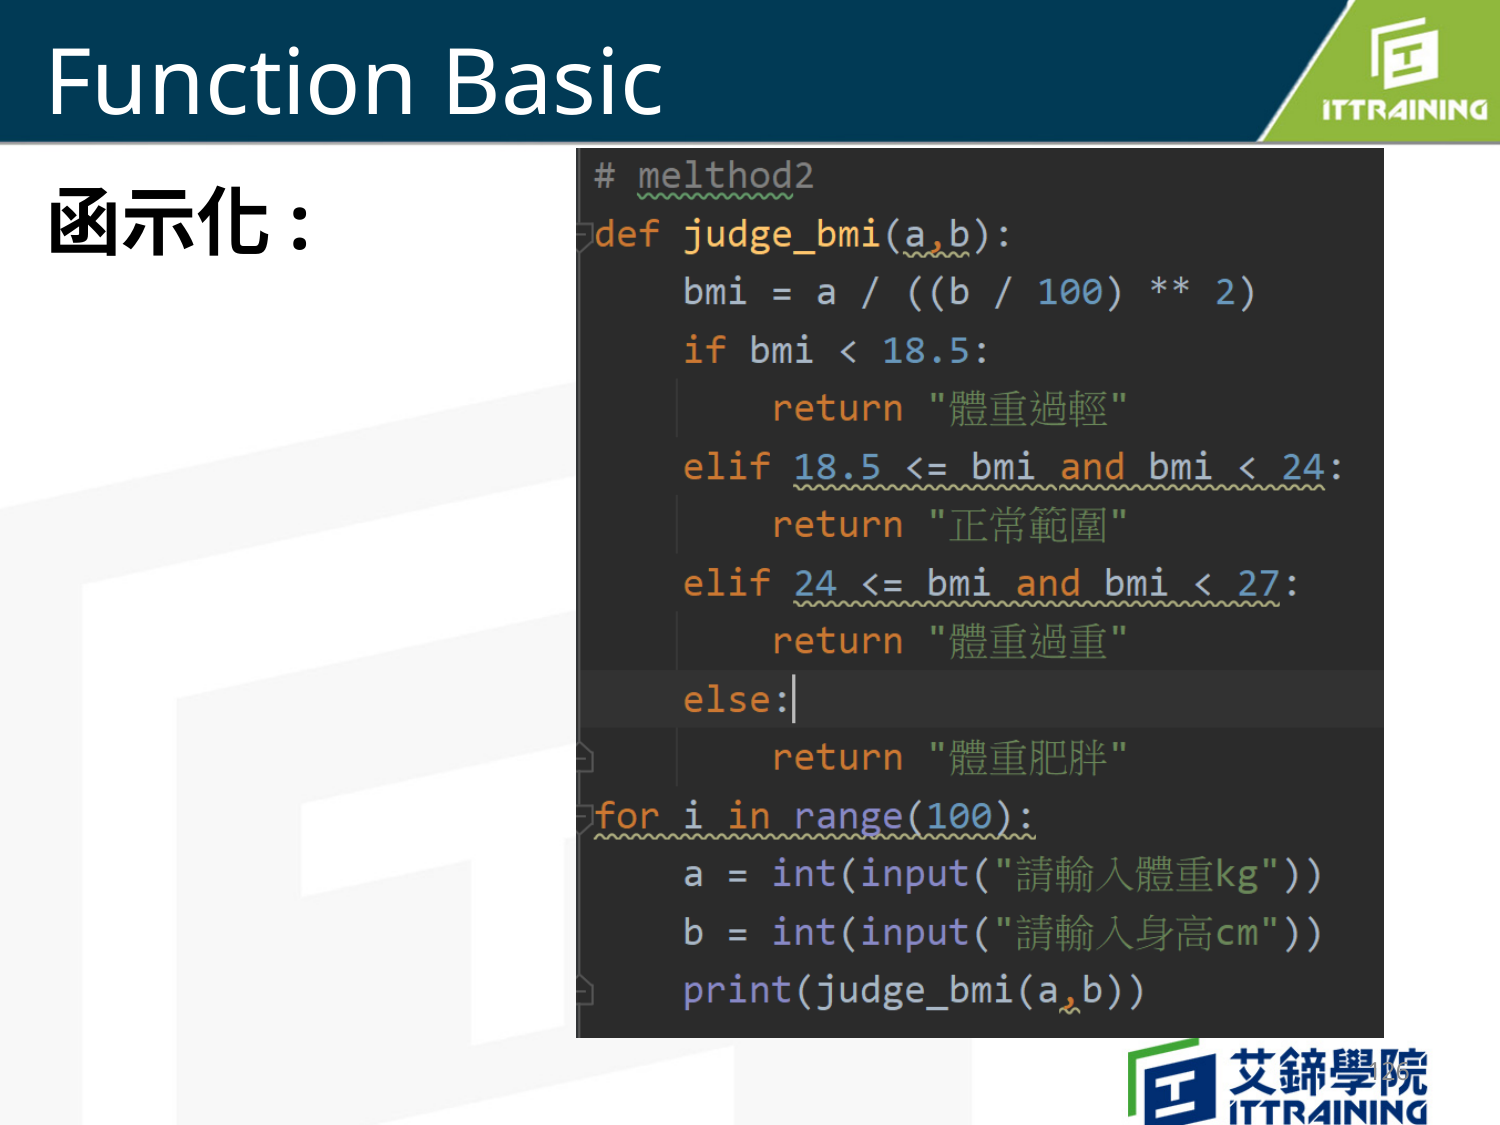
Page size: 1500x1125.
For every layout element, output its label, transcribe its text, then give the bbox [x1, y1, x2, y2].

title Function Basic [29, 0, 1380, 172]
picture [0, 0, 1500, 1125]
list 函示化: [31, 167, 570, 910]
slide_number 126 [1074, 1042, 1425, 1103]
